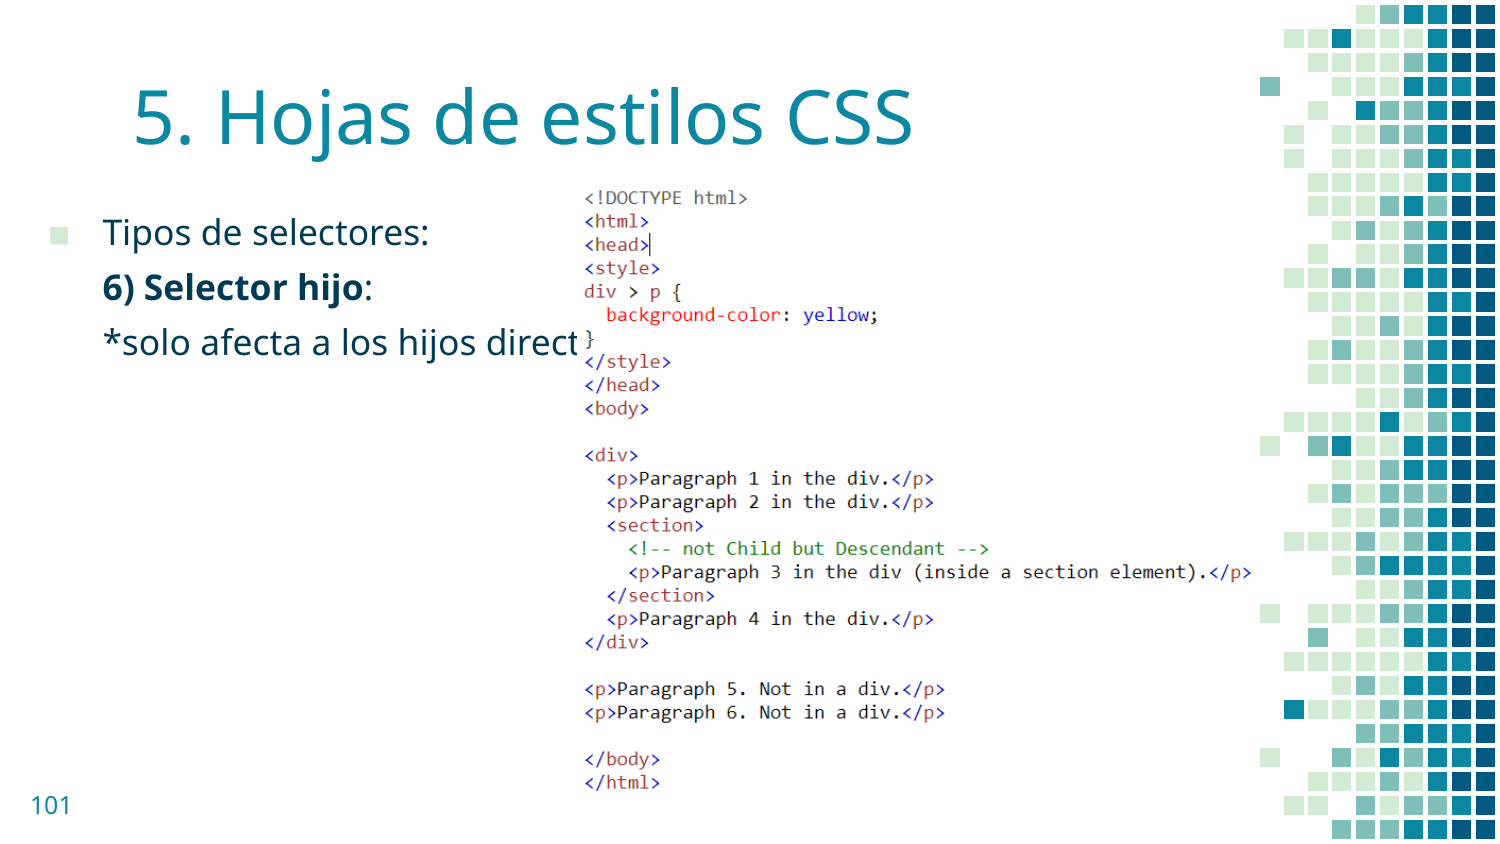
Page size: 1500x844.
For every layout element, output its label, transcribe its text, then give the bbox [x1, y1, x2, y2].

slide_number ‹#› [15, 774, 105, 839]
picture [576, 184, 1258, 794]
title 5. Hojas de estilos CSS [117, 33, 1227, 139]
list Tipos de selectores: 6) Selector hijo: *solo afecta a los hijos directos [12, 139, 1388, 637]
